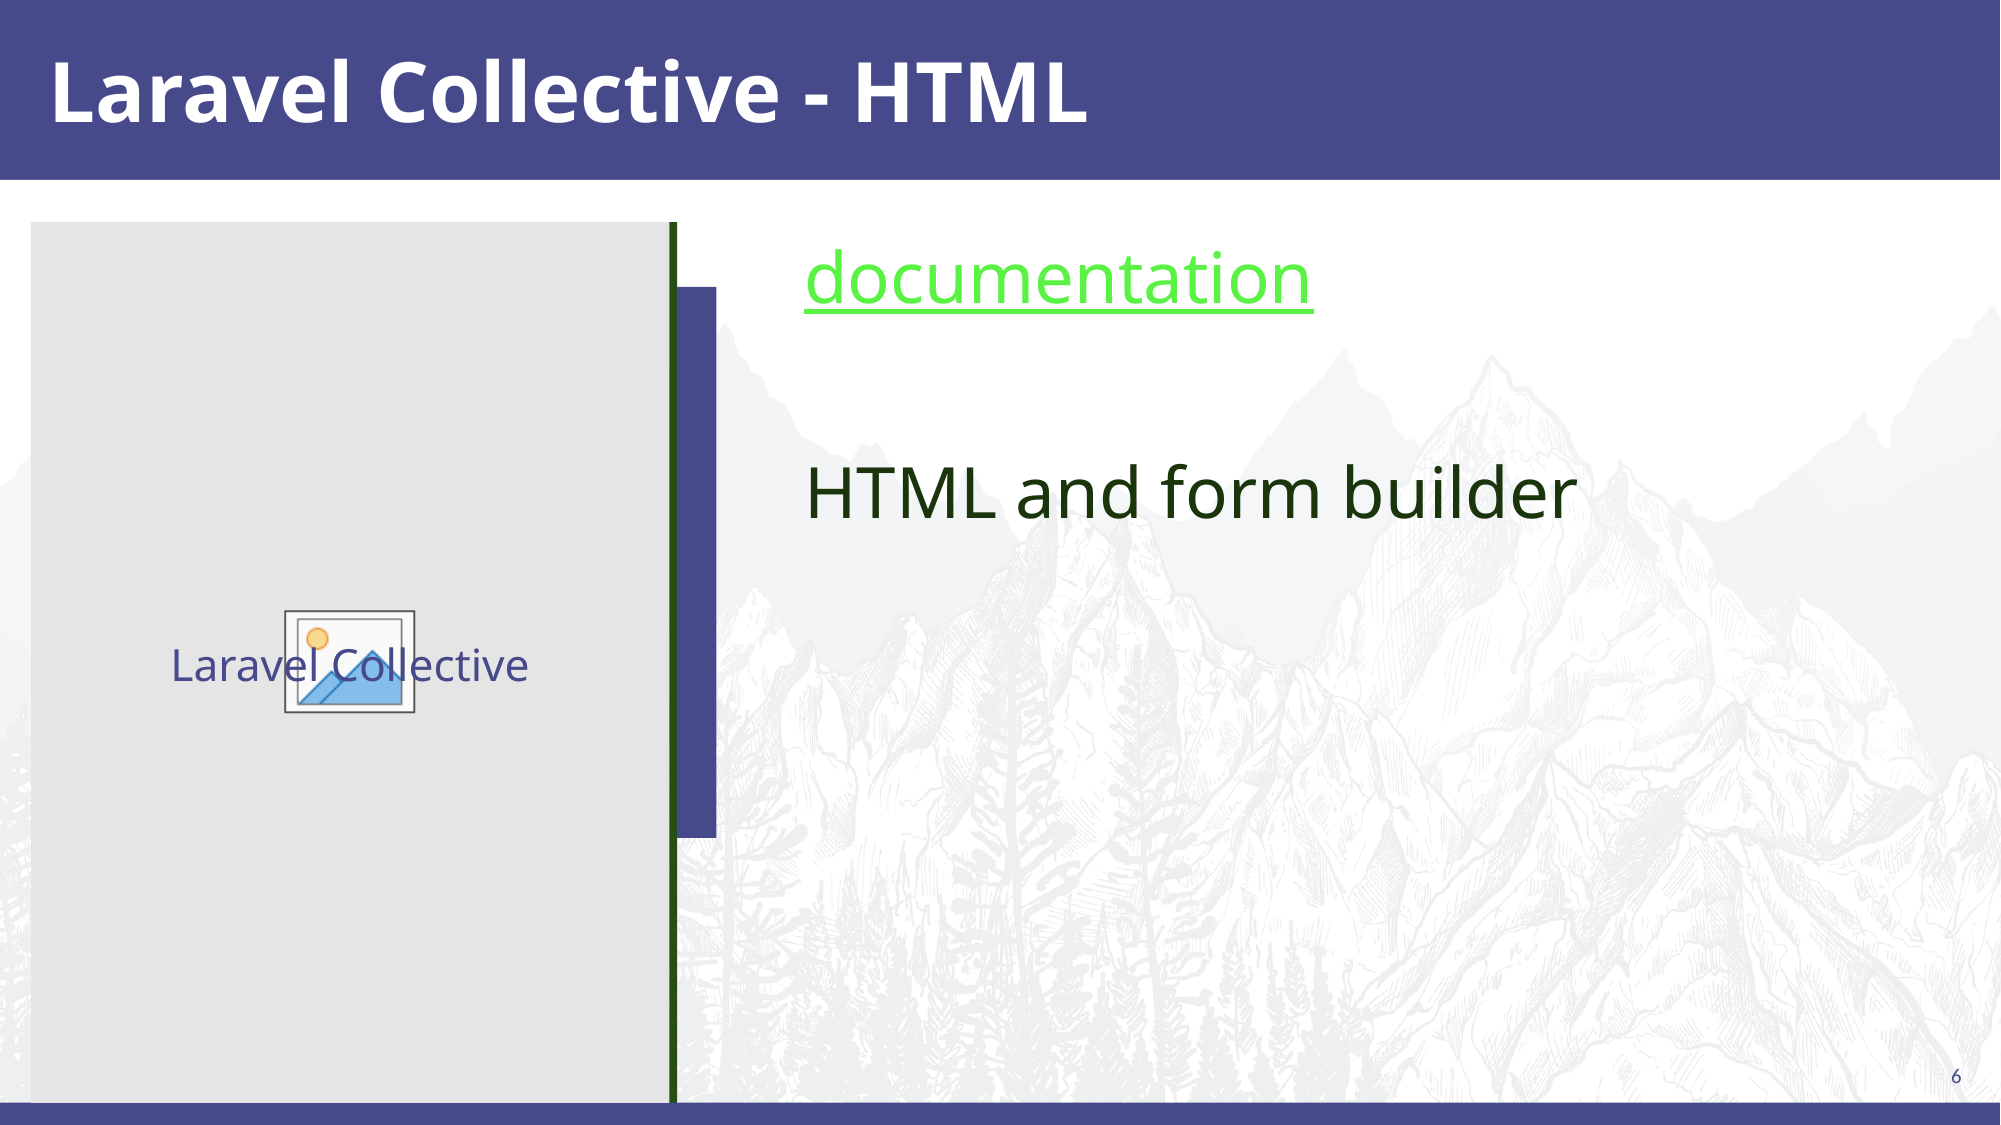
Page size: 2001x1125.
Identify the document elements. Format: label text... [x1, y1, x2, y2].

list documentation HTML and form builder [786, 222, 1968, 1047]
picture [30, 222, 670, 1103]
slide_number 6 [1897, 1049, 1968, 1101]
title Laravel Collective - HTML [31, 16, 1591, 162]
